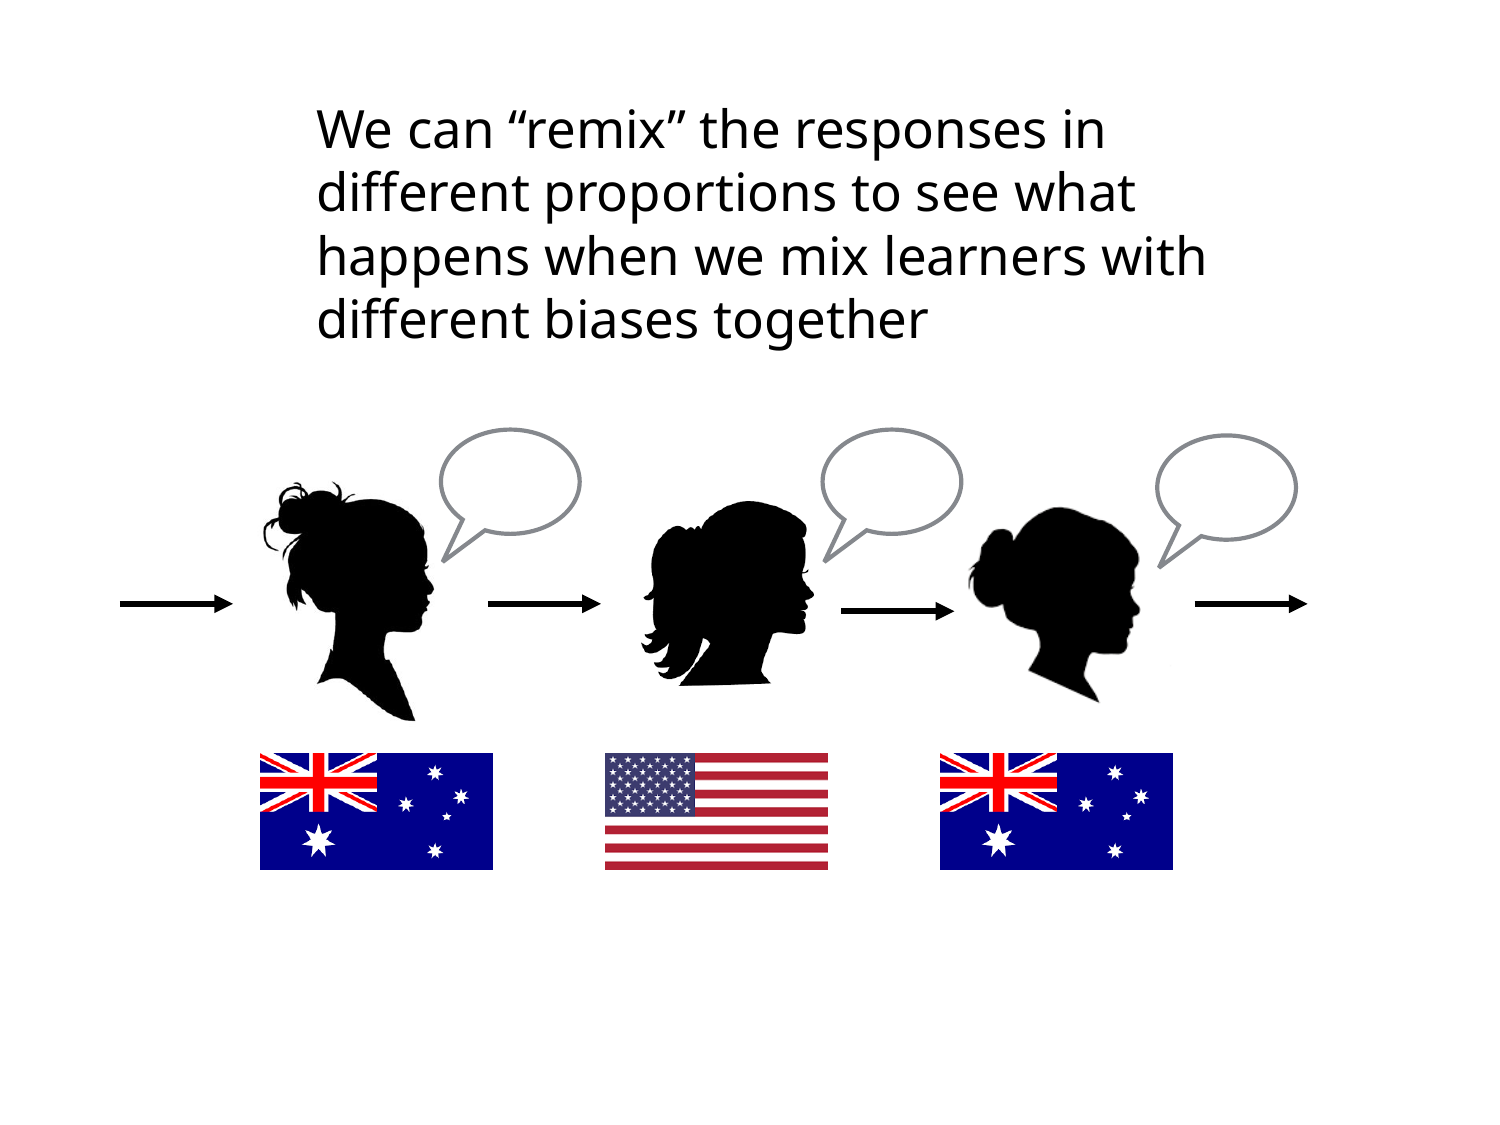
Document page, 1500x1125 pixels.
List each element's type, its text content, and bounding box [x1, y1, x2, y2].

text_box We can “remix” the responses in different proportions to see what happens when we mix learners with different biases together [310, 89, 1242, 355]
picture [634, 501, 819, 686]
picture [605, 753, 828, 870]
picture [918, 458, 1203, 744]
text_box [119, 597, 234, 611]
picture [244, 442, 493, 870]
text_box [1203, 597, 1308, 611]
picture [940, 753, 1173, 870]
text_box [487, 597, 601, 611]
text_box [465, 429, 580, 537]
text_box [822, 429, 954, 562]
text_box [1169, 435, 1296, 540]
